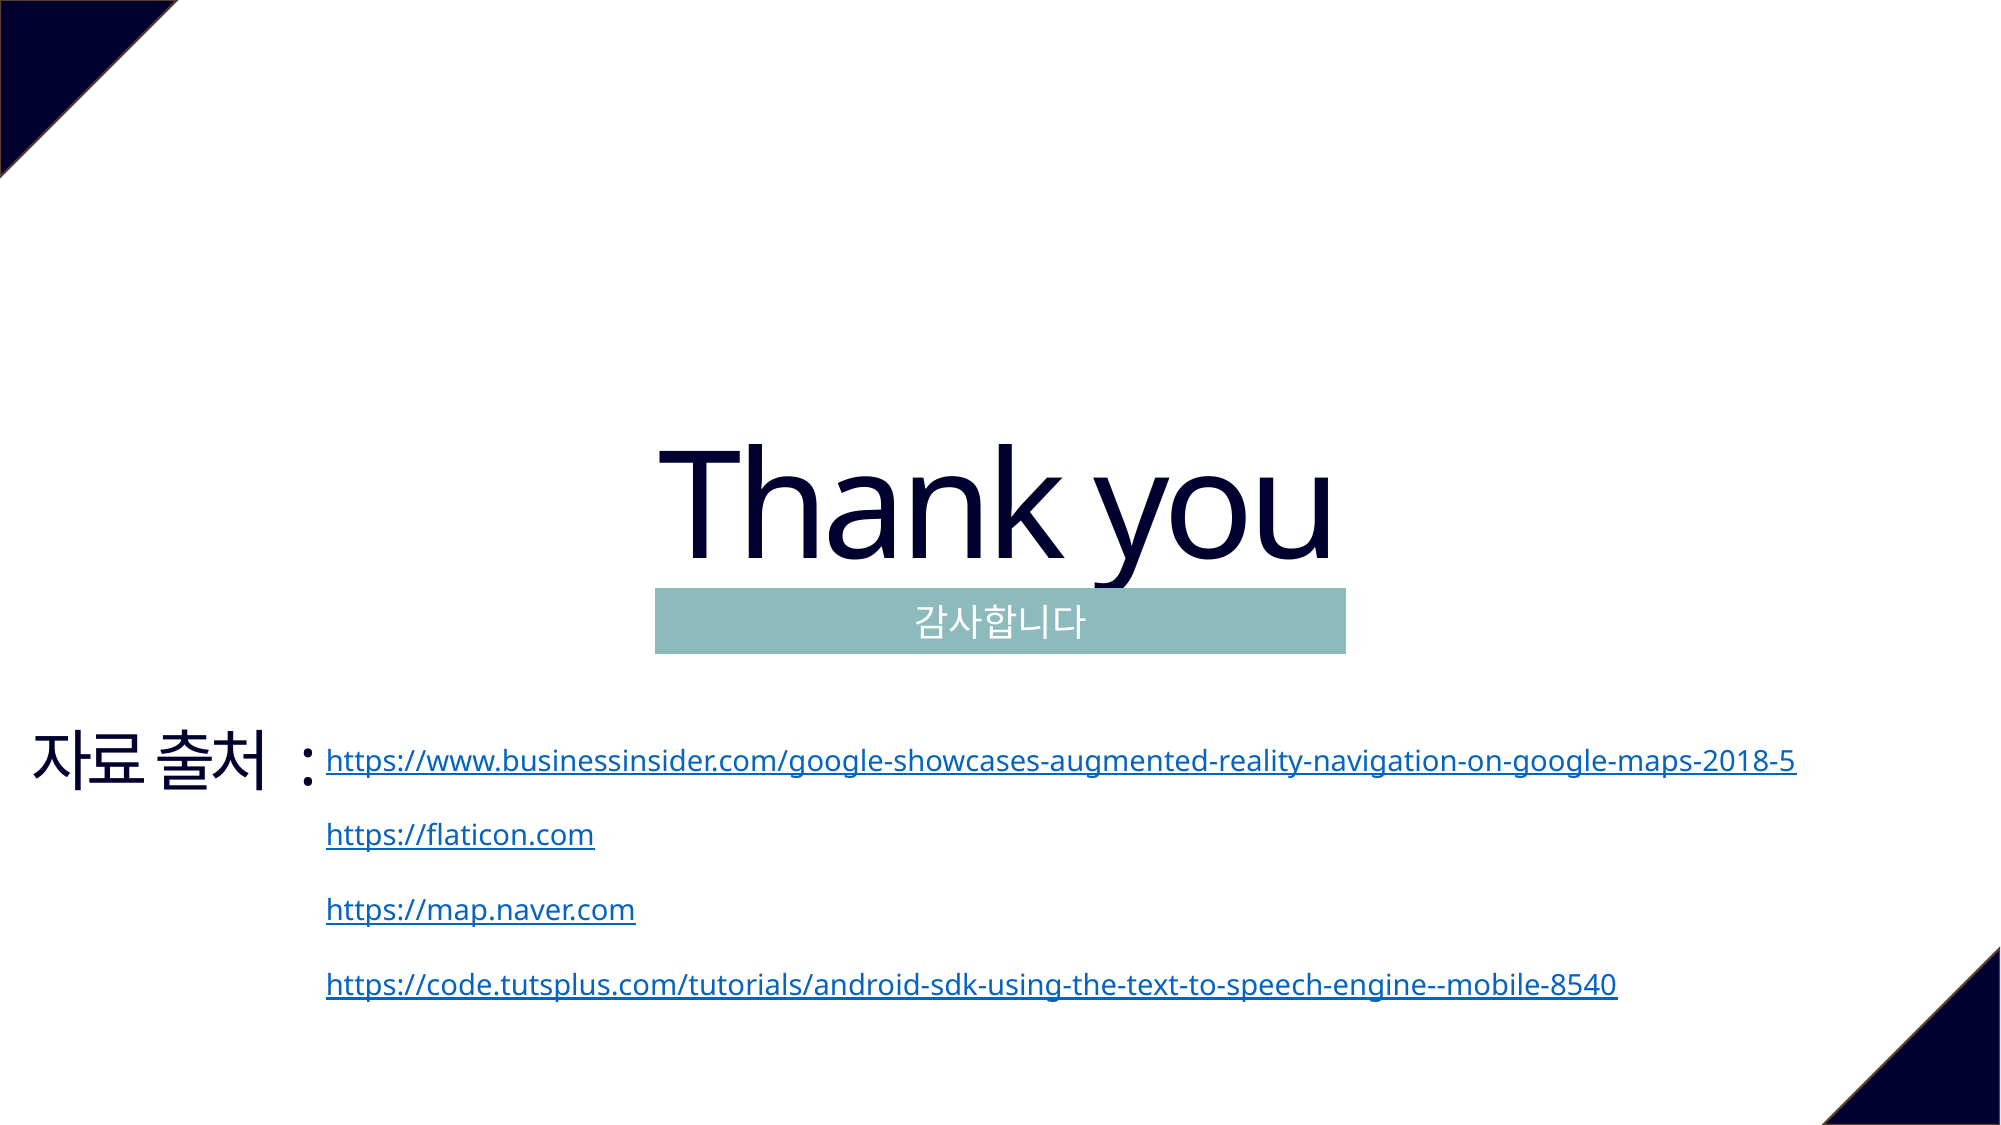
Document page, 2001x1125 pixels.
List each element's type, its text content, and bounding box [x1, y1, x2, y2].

text_box https://www.businessinsider.com/google-showcases-augmented-reality-navigation-on-google-maps-2018-5 https://flaticon.com https://map.naver.com https://code.tutsplus.com/tutorials/android-sdk-using-the-text-to-speech-engine--mobile-8540 [311, 734, 1940, 1048]
text_box 감사합니다 [655, 588, 1346, 654]
text_box Thank you [643, 401, 1356, 597]
text_box 자료 출처 : [16, 711, 344, 807]
